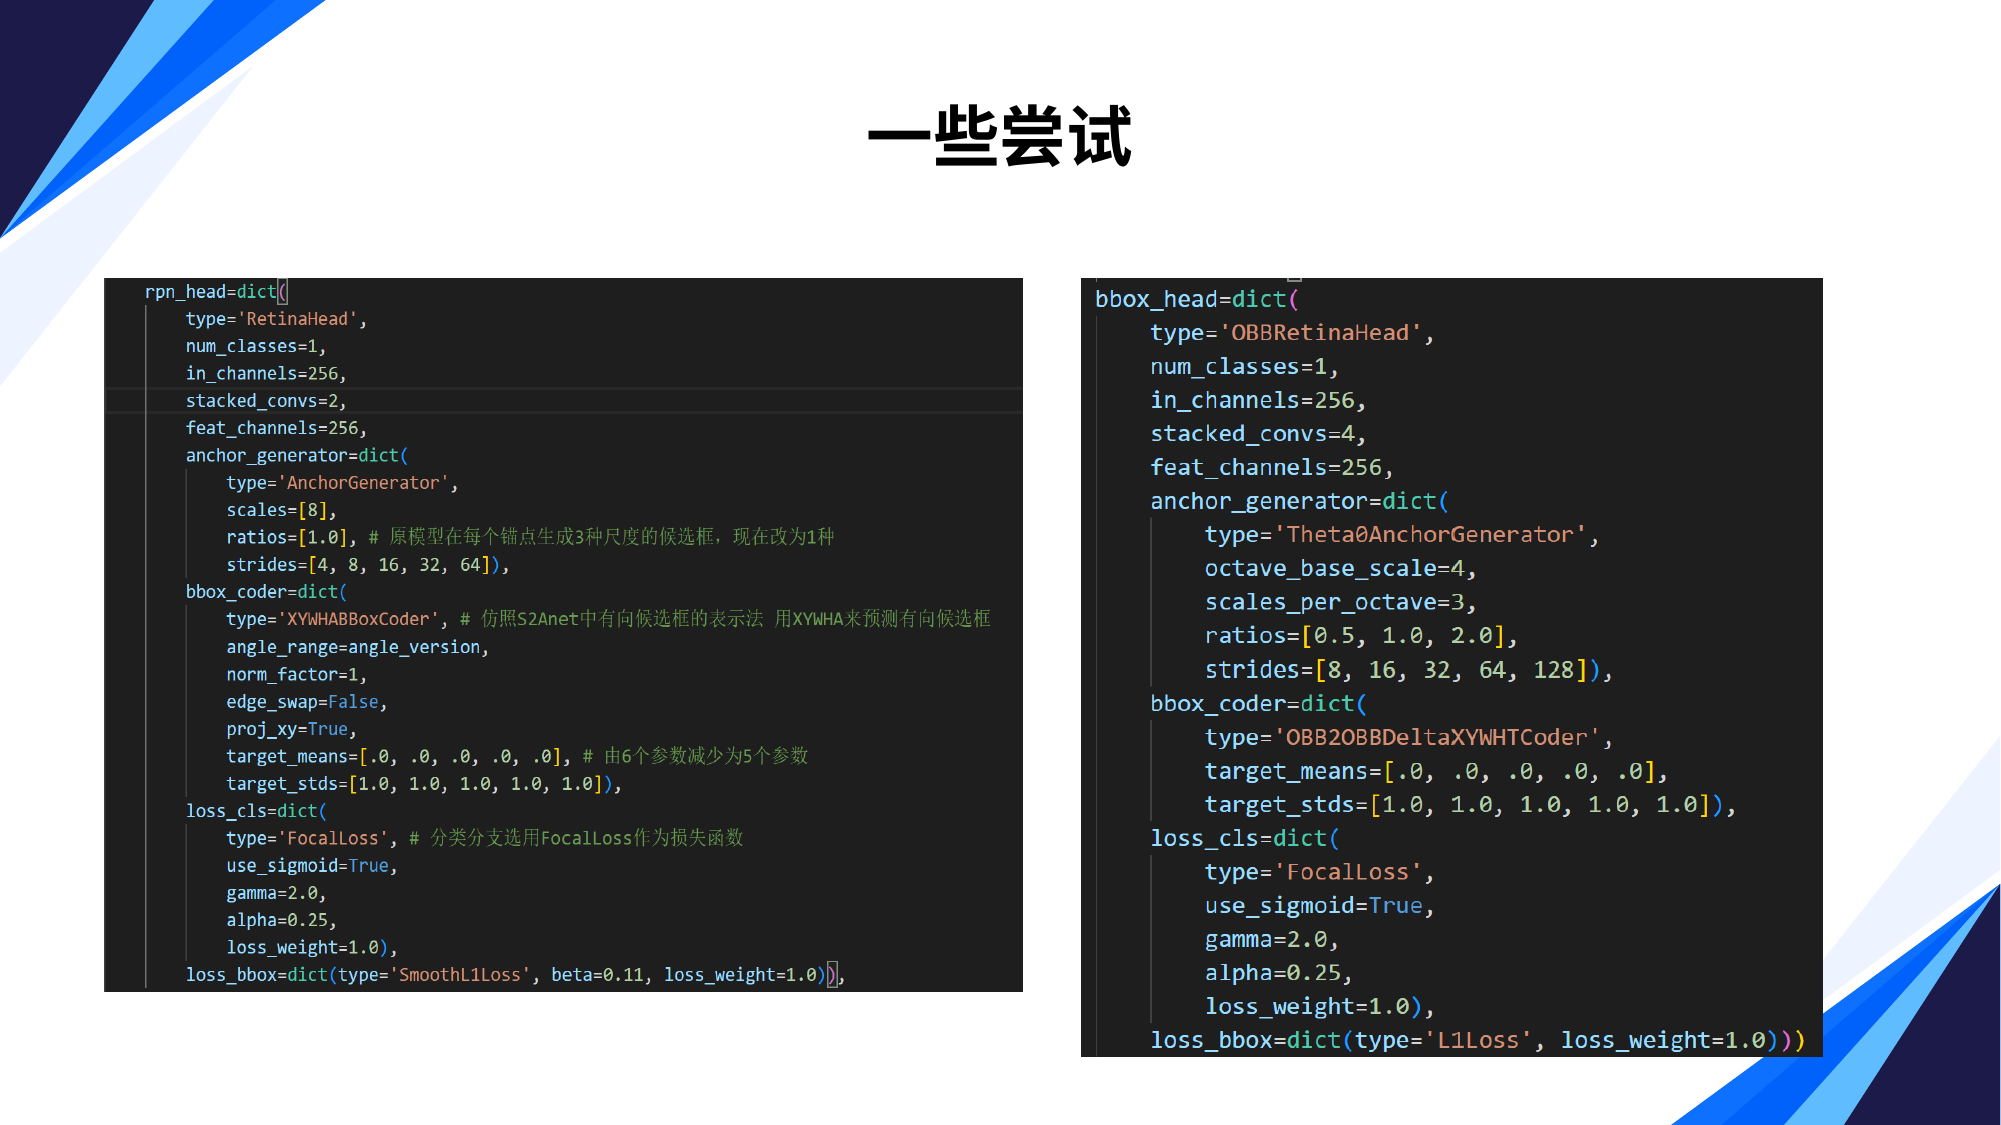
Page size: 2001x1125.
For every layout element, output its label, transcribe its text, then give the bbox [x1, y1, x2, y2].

text_box 一些尝试 [757, 87, 1243, 182]
picture [104, 278, 1023, 992]
picture [1080, 278, 1823, 1057]
